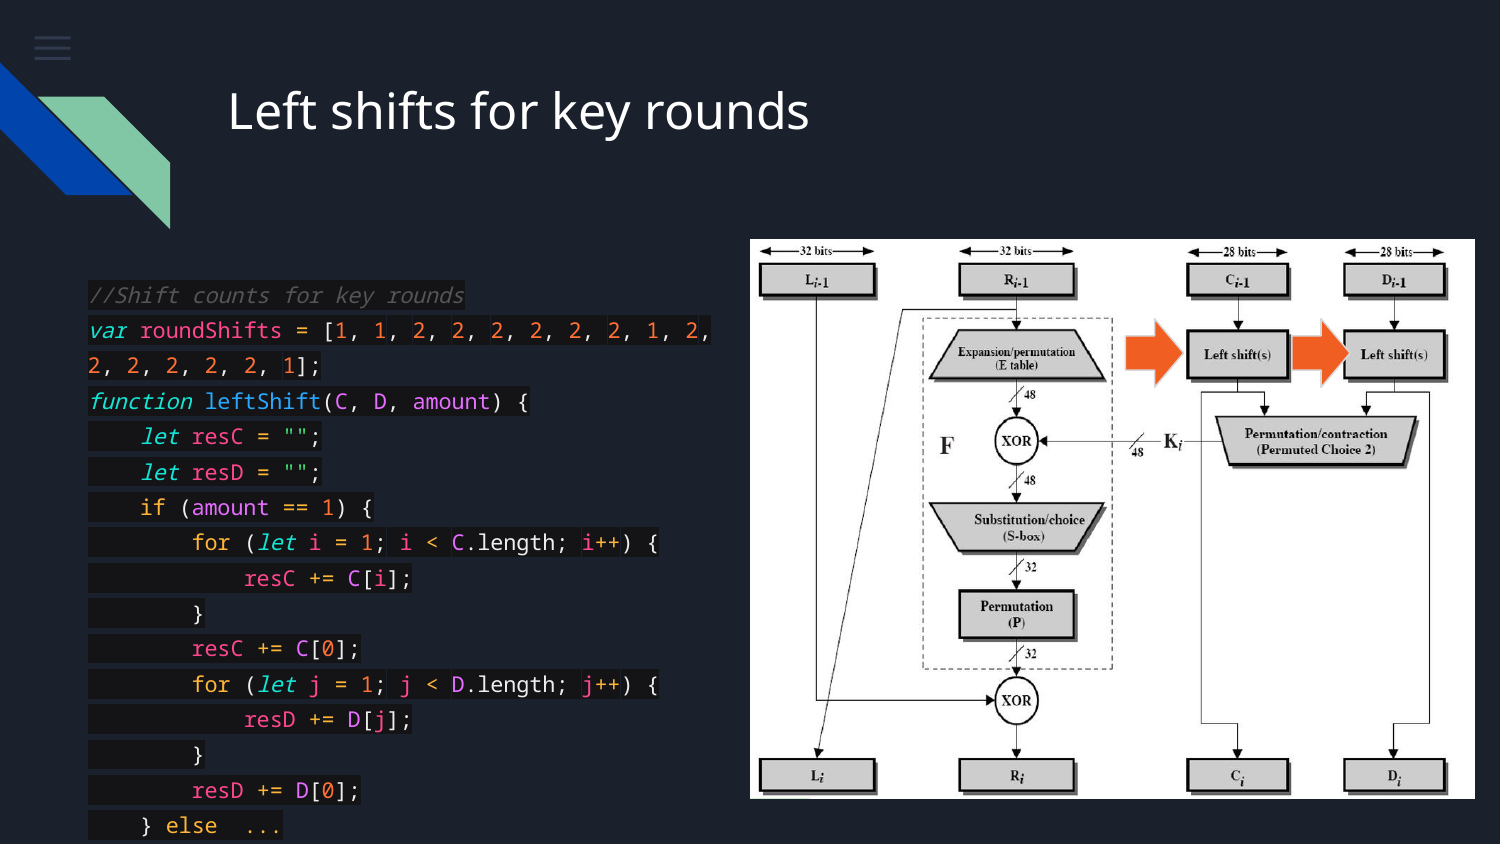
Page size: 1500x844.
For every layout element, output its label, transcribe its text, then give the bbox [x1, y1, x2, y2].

list //Shift counts for key rounds var roundShifts = [1, 1, 2, 2, 2, 2, 2, 2, 1, 2, 2, 2, 2, 2, 2, 1]; function leftShift(C, D, amount) { let resC = ""; let resD = ""; if (amount == 1) { for (let i = 1; i < C.length; i++) { resC += C[i]; } resC += C[0]; for (let j = 1; j < D.length; j++) { resD += D[j]; } resD += D[0]; } else ... [72, 257, 741, 839]
picture [749, 239, 1476, 799]
title Left shifts for key rounds [212, 64, 1368, 215]
